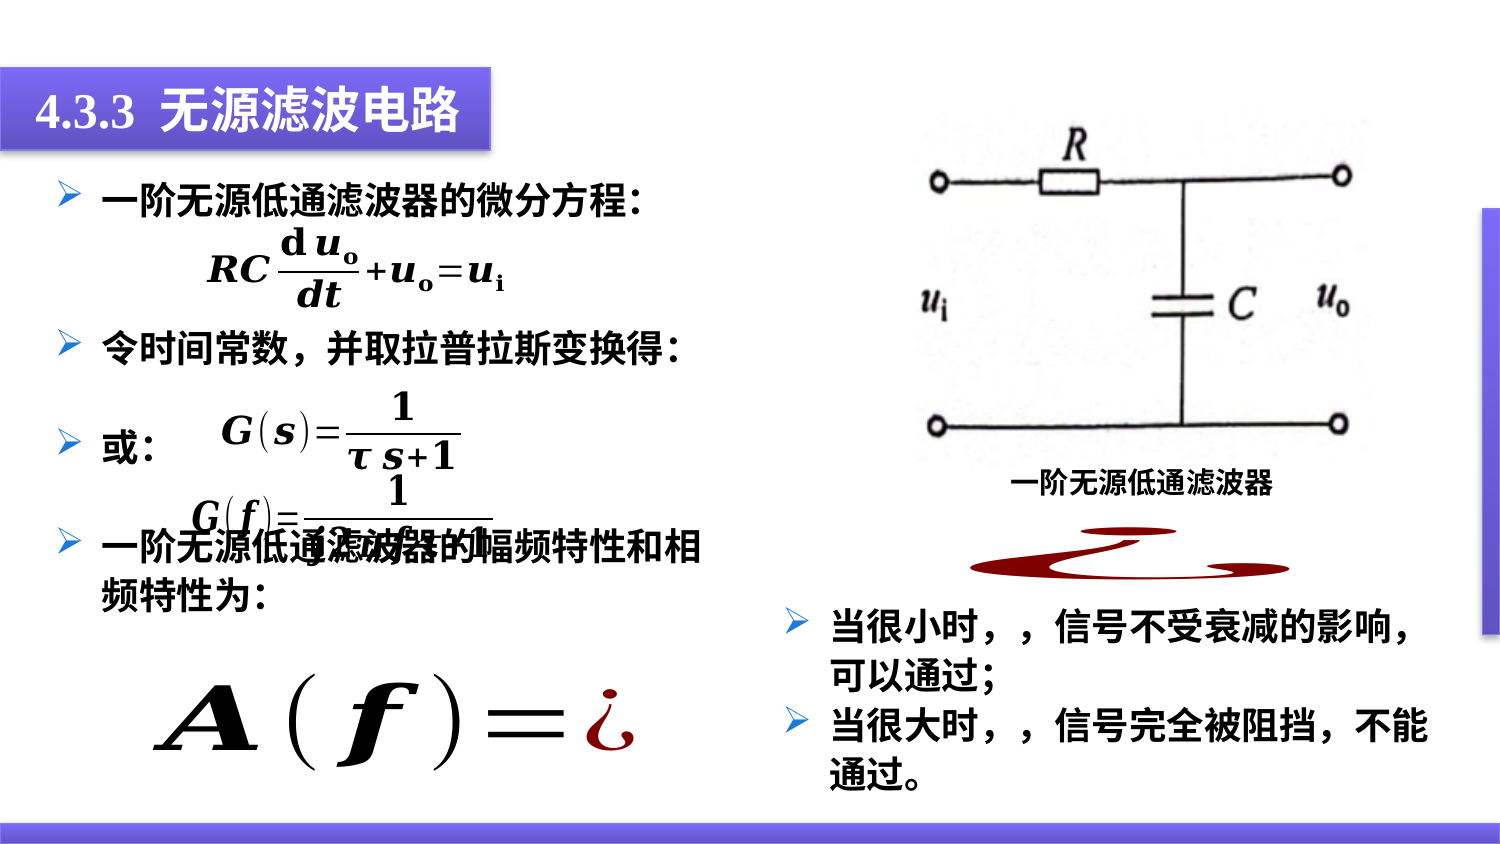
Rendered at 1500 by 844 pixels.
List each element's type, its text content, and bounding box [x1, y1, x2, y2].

text_box 4.3.3 无源滤波电路 [8, 71, 475, 146]
text_box [0, 67, 491, 151]
text_box 一阶无源低通滤波器 [995, 478, 1289, 507]
picture [914, 108, 1370, 470]
